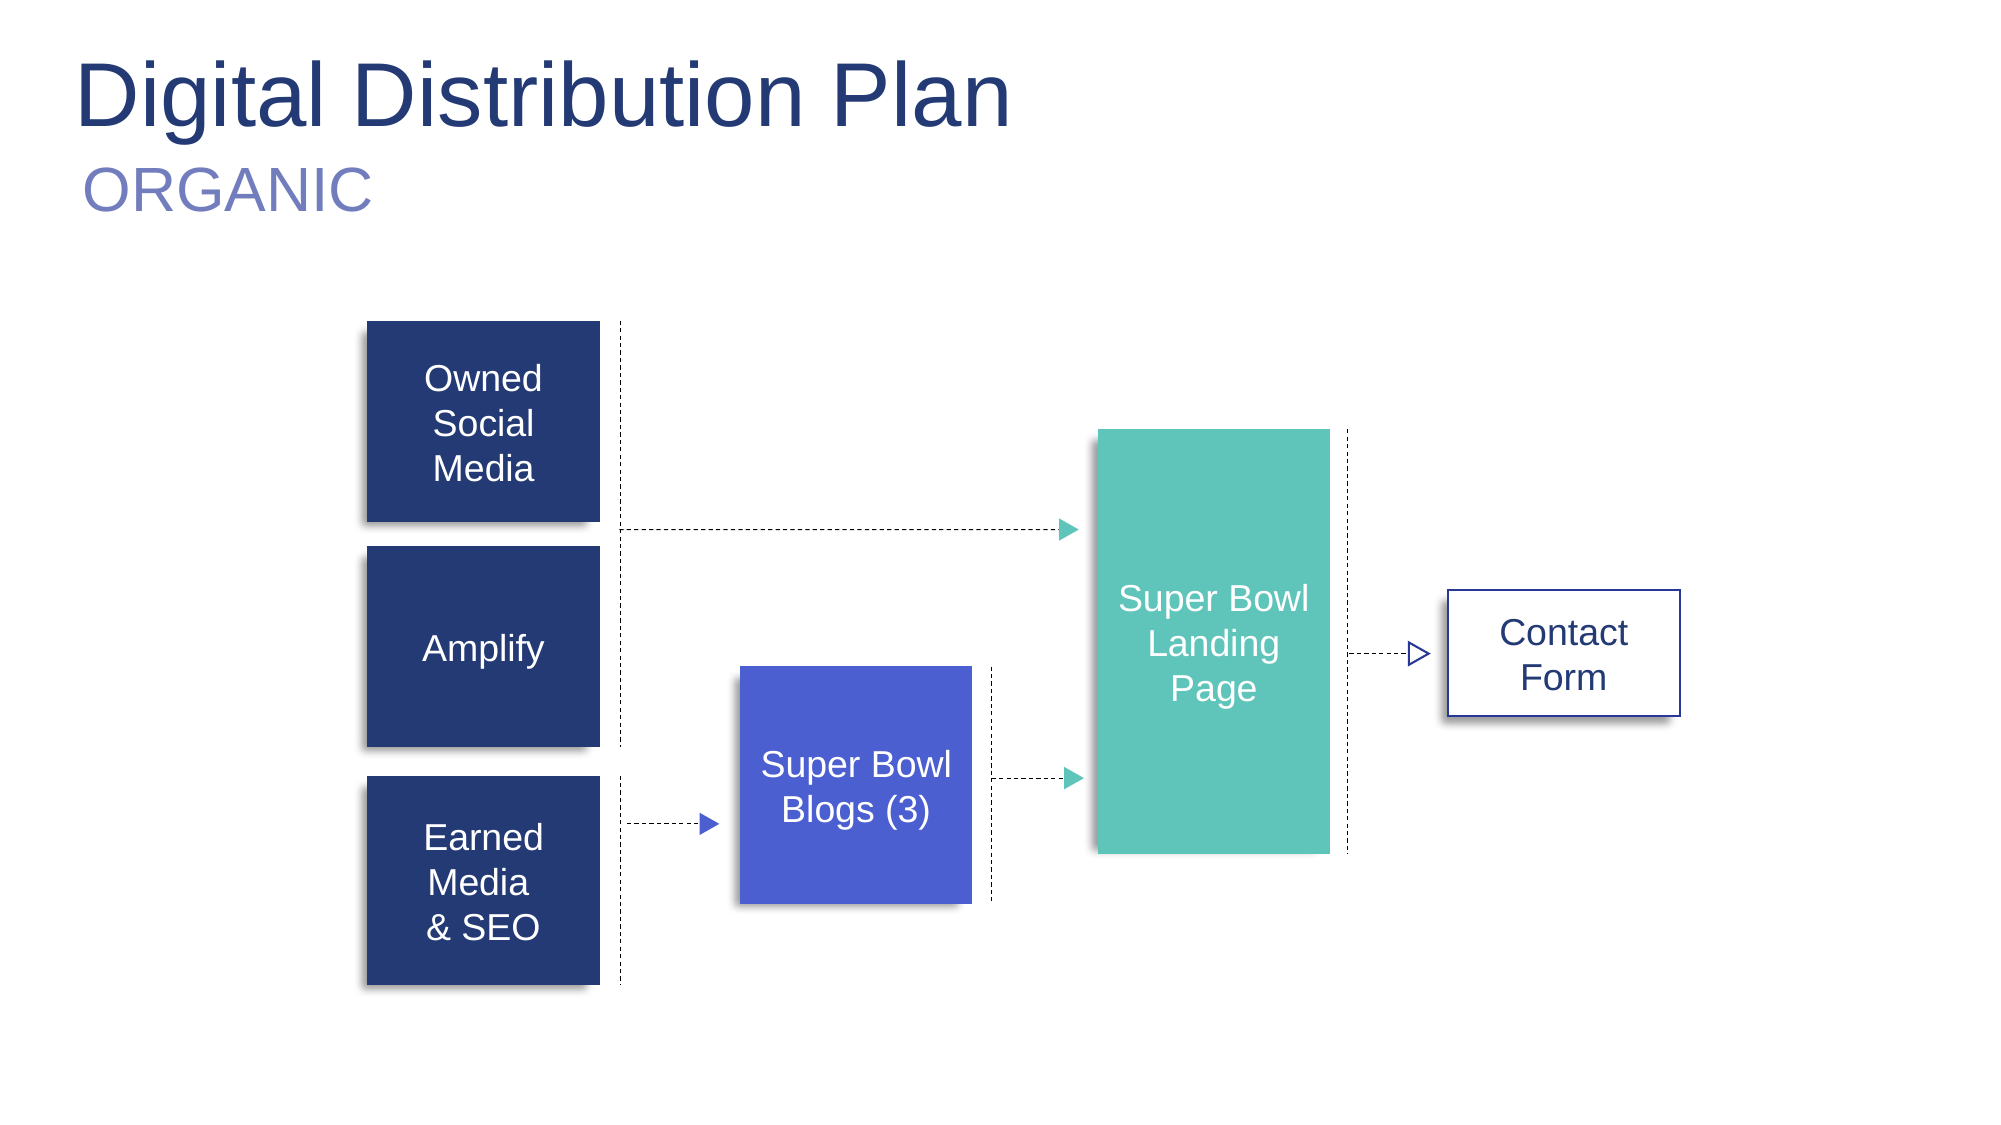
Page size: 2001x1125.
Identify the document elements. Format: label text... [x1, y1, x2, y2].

text_box Super Bowl Landing Page [1097, 428, 1331, 855]
text_box [1058, 516, 1081, 543]
text_box [1063, 765, 1087, 792]
text_box Amplify [366, 545, 601, 748]
title Digital Distribution Plan [59, 40, 1785, 155]
text_box ORGANIC [67, 134, 1793, 248]
text_box [698, 810, 722, 837]
text_box Super Bowl Blogs (3) [739, 665, 973, 905]
text_box Earned Media & SEO [366, 774, 601, 986]
text_box [1407, 640, 1431, 667]
text_box Contact Form [1447, 589, 1681, 717]
text_box Owned Social Media [366, 320, 601, 523]
